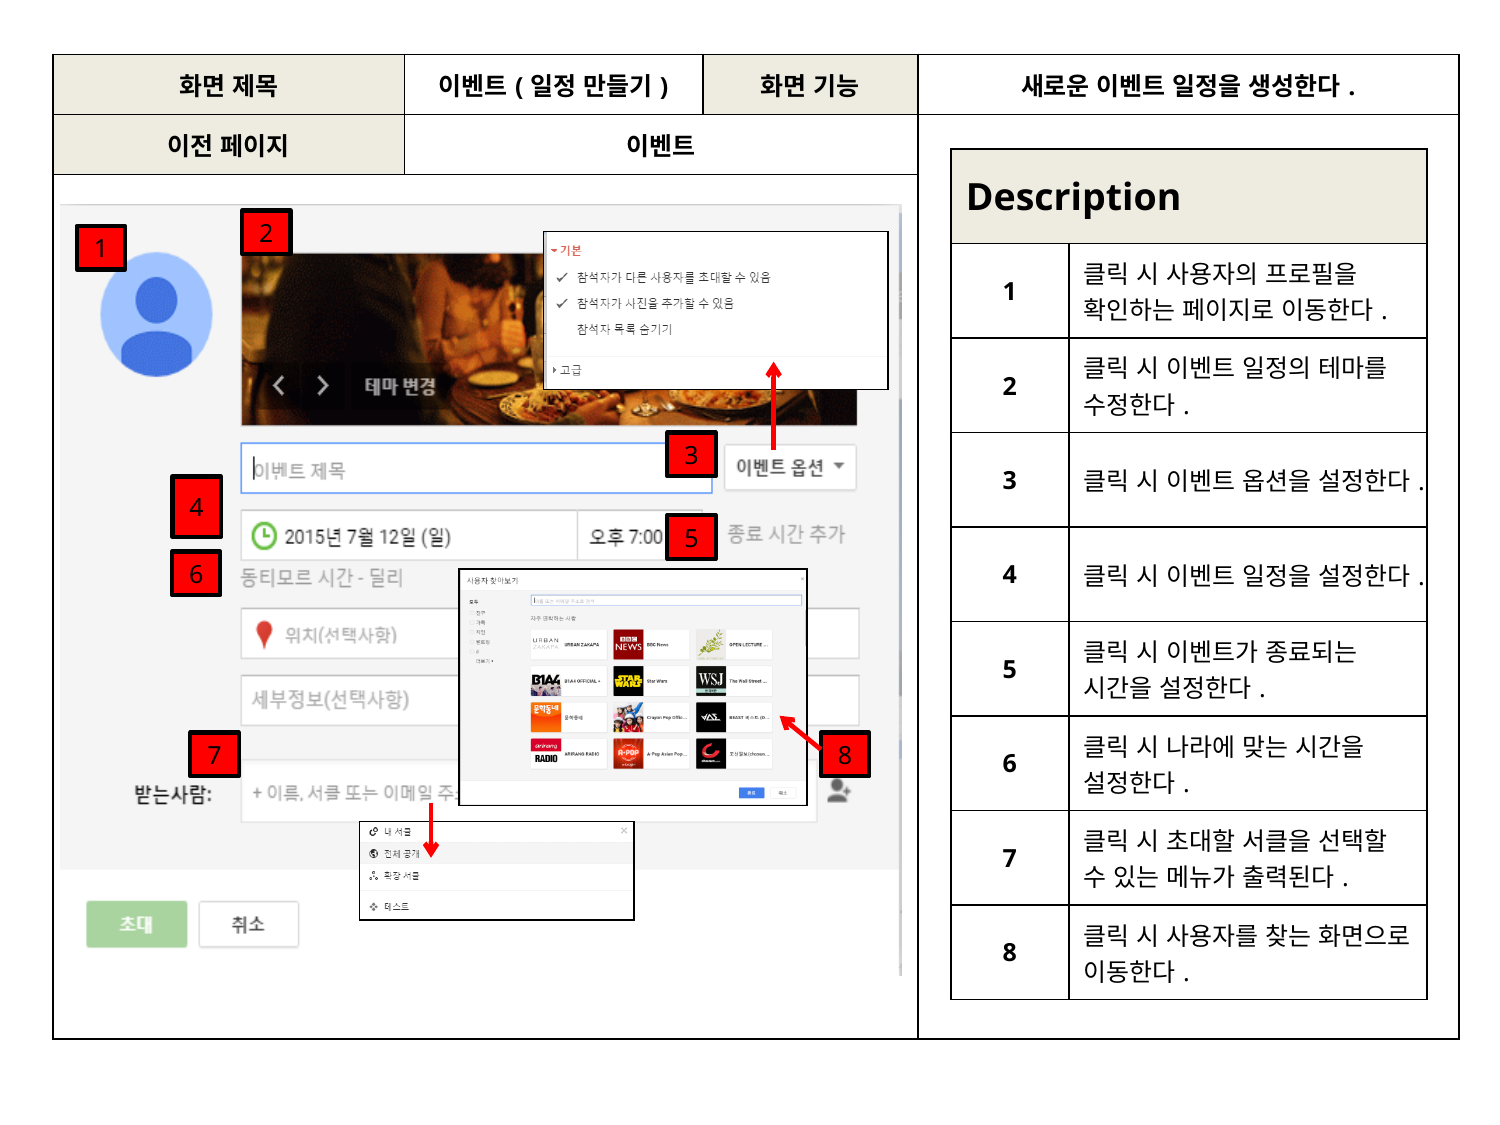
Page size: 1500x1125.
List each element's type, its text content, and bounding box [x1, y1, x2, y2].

table_cell 클릭 시 이벤트 옵션을 설정한다. [1070, 433, 1426, 526]
table_cell 1 [952, 244, 1068, 337]
table_cell 3 [952, 433, 1068, 526]
table_header 새로운 이벤트 일정을 생성한다. [919, 55, 1458, 114]
table_cell 클릭 시 이벤트가 종료되는 시간을 설정한다. [1070, 622, 1426, 715]
table_cell 이벤트 [405, 115, 917, 174]
table_cell 클릭 시 이벤트 일정의 테마를 수정한다. [1070, 339, 1426, 432]
table_header Description [952, 150, 1426, 243]
table_cell 7 [952, 811, 1068, 904]
table_cell 2 [952, 339, 1068, 432]
table_cell 이전 페이지 [54, 115, 404, 174]
table_cell 5 [952, 622, 1068, 715]
table_cell [919, 115, 1458, 1038]
table_header 화면 기능 [704, 55, 917, 114]
table_cell 4 [952, 528, 1068, 621]
table_cell [54, 175, 917, 1038]
table_header 화면 제목 [54, 55, 404, 114]
table_cell 클릭 시 사용자의 프로필을 확인하는 페이지로 이동한다. [1070, 244, 1426, 337]
picture [60, 203, 903, 977]
table_header 이벤트(일정 만들기) [405, 55, 702, 114]
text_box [779, 715, 822, 750]
table_cell 6 [952, 717, 1068, 810]
table_cell 클릭 시 이벤트 일정을 설정한다. [1070, 528, 1426, 621]
table_cell 클릭 시 초대할 서클을 선택할 수 있는 메뉴가 출력된다. [1070, 811, 1426, 904]
table_cell 클릭 시 나라에 맞는 시간을 설정한다. [1070, 717, 1426, 810]
table_cell 8 [952, 906, 1068, 999]
table_cell 클릭 시 사용자를 찾는 화면으로 이동한다. [1070, 906, 1426, 999]
